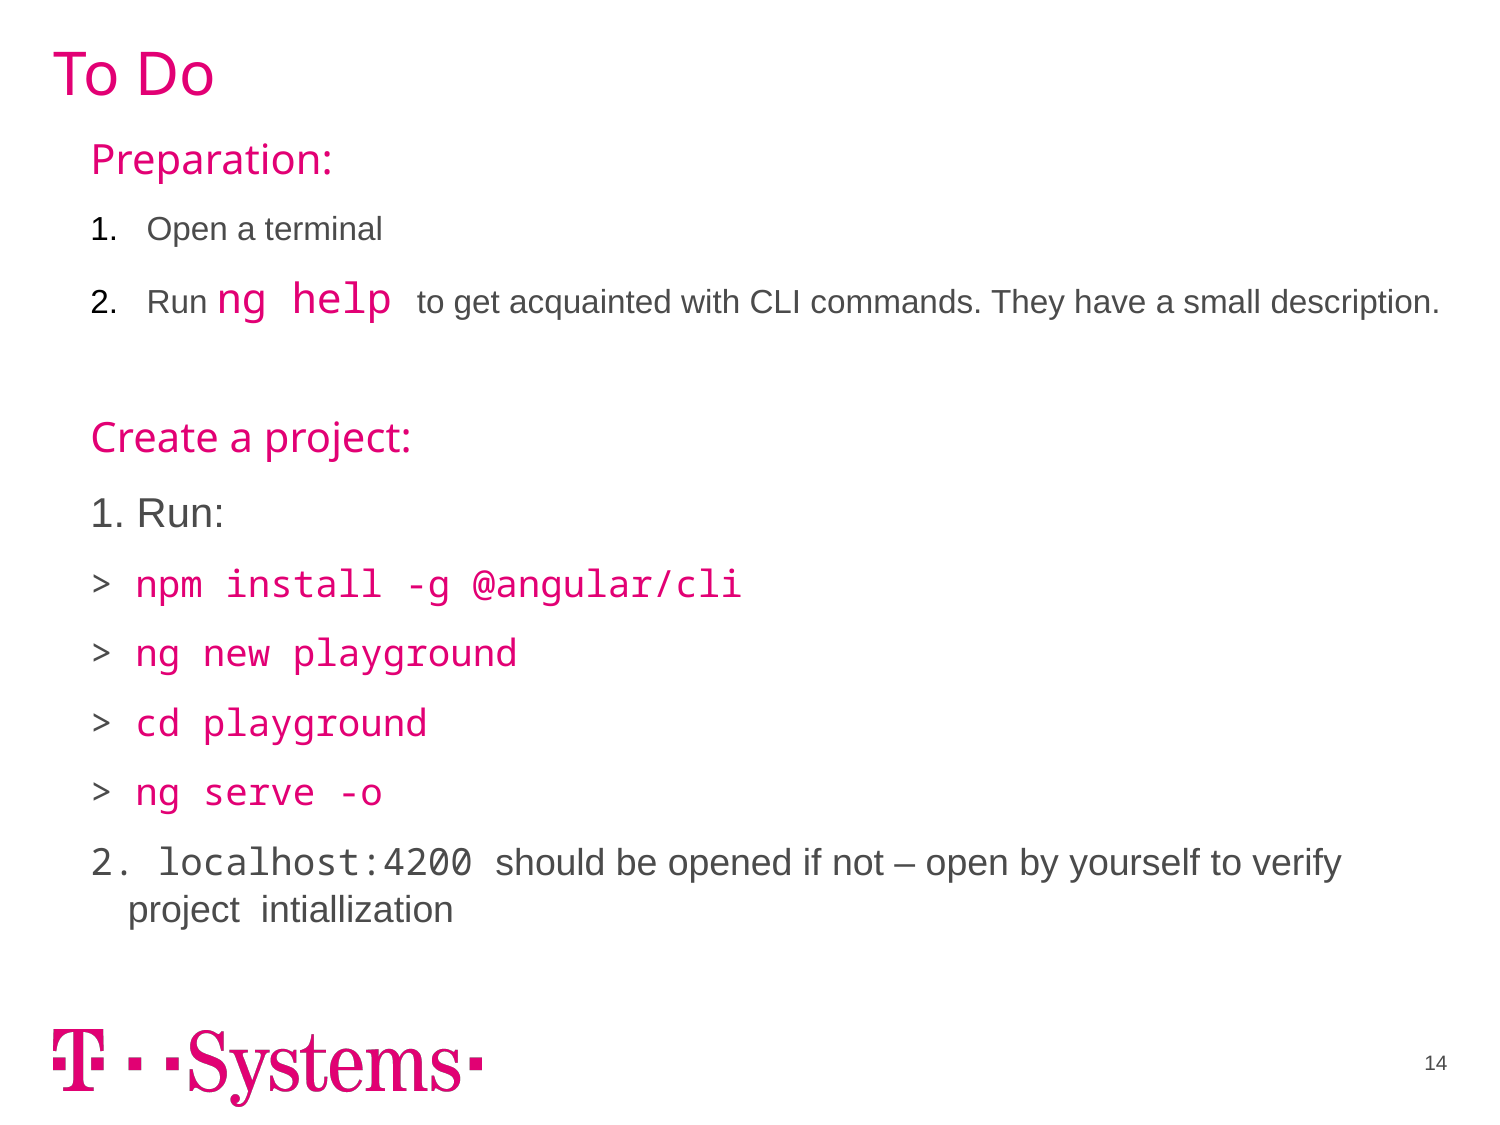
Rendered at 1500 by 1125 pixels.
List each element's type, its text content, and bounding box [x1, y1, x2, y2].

picture [53, 1029, 482, 1107]
list Preparation: Open a terminal Run ng help to get acquainted with CLI commands. They have a small description. Create a project: 1. Run: > npm install -g @angular/cli > ng new playground > cd playground > ng serve -o 2. localhost:4200 should be opened if not – open by yourself to verify project intiallization [52, 131, 1447, 970]
title To Do [53, 43, 1447, 131]
slide_number 14 [1399, 1038, 1448, 1087]
